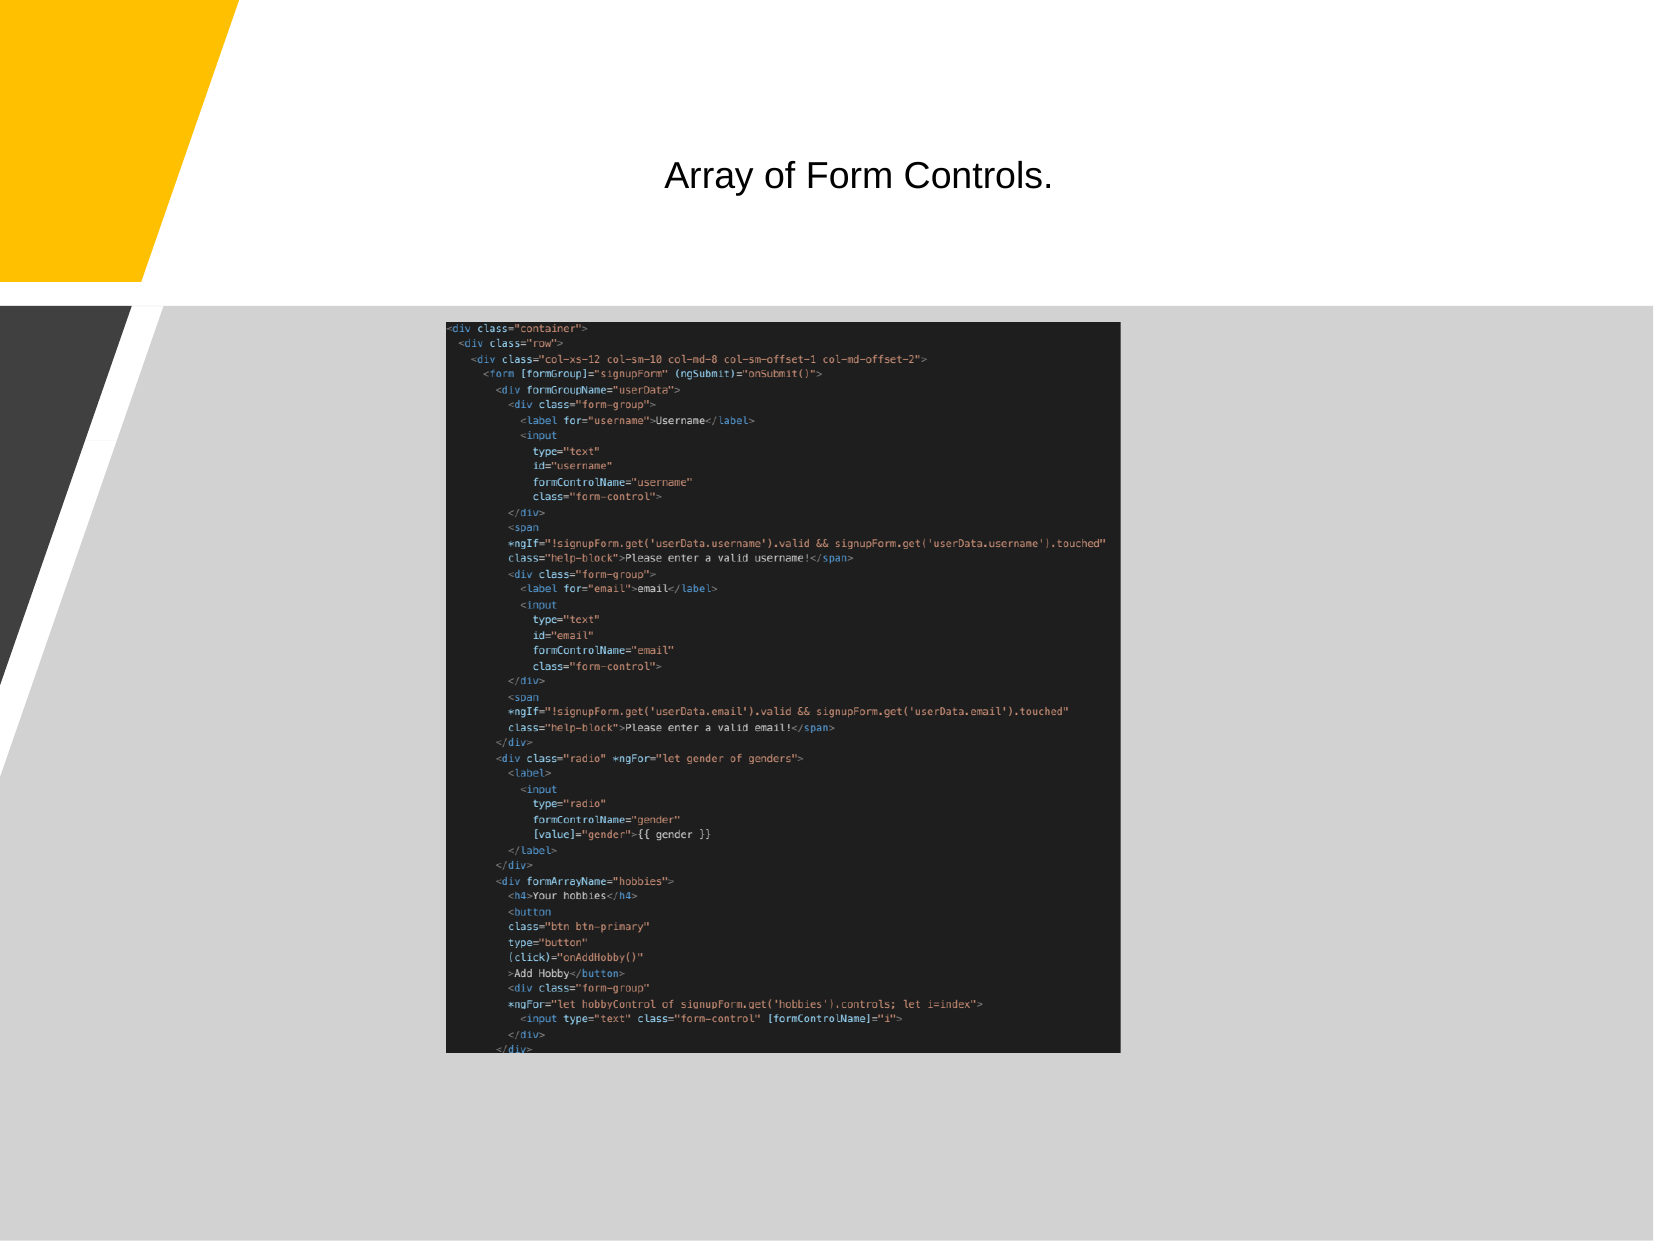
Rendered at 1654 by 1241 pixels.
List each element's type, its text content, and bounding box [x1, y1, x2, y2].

text_box [0, 304, 1654, 1241]
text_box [446, 317, 1121, 1053]
title Array of Form Controls. [224, 66, 1495, 282]
text_box [0, 304, 134, 686]
text_box [0, 0, 241, 283]
